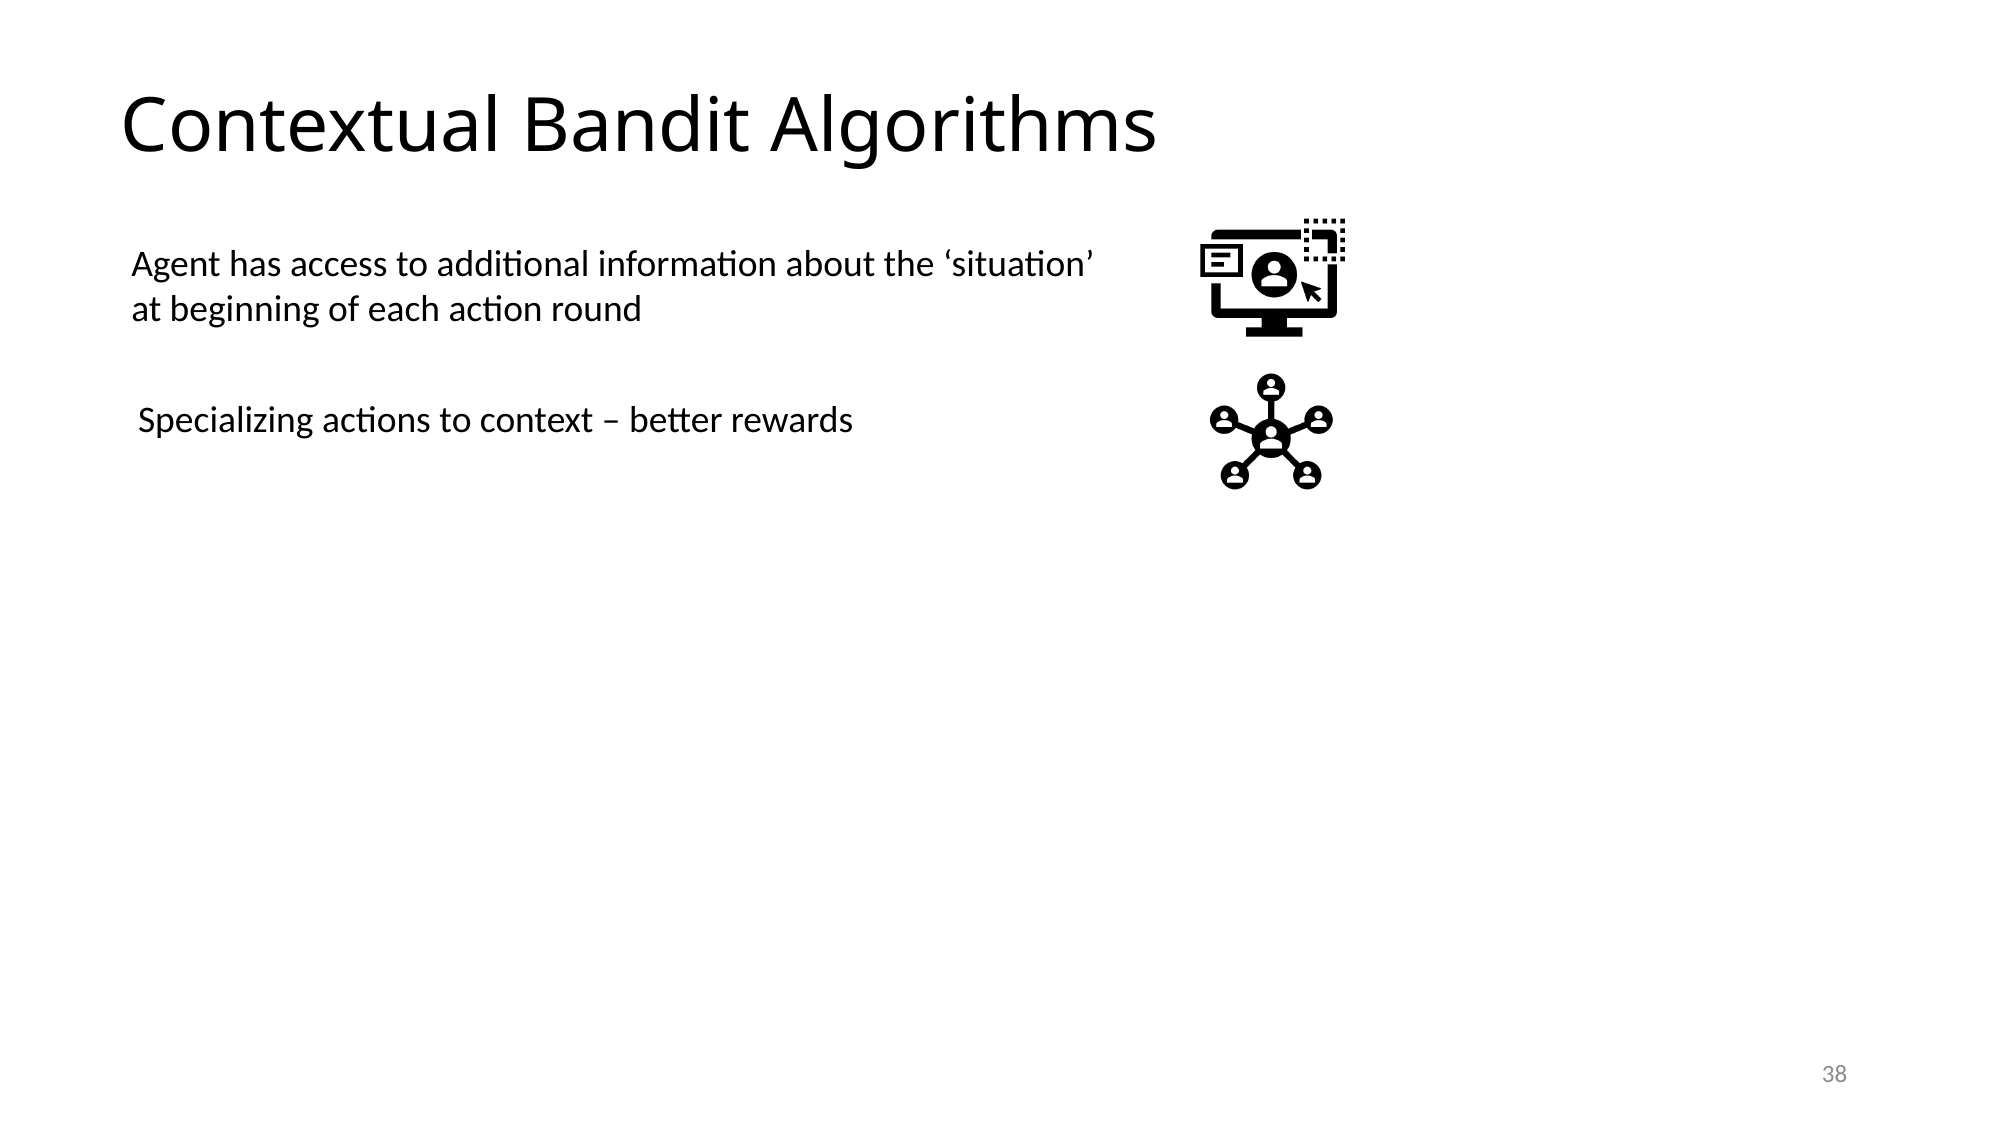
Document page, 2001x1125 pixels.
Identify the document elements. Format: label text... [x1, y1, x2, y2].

slide_number 38 [1412, 1042, 1863, 1103]
picture [1197, 206, 1348, 507]
text_box Specializing actions to context – better rewards [123, 387, 1143, 448]
title Contextual Bandit Algorithms [105, 22, 1831, 176]
text_box Agent has access to additional information about the ‘situation’ at beginning of each action round [116, 231, 1136, 337]
